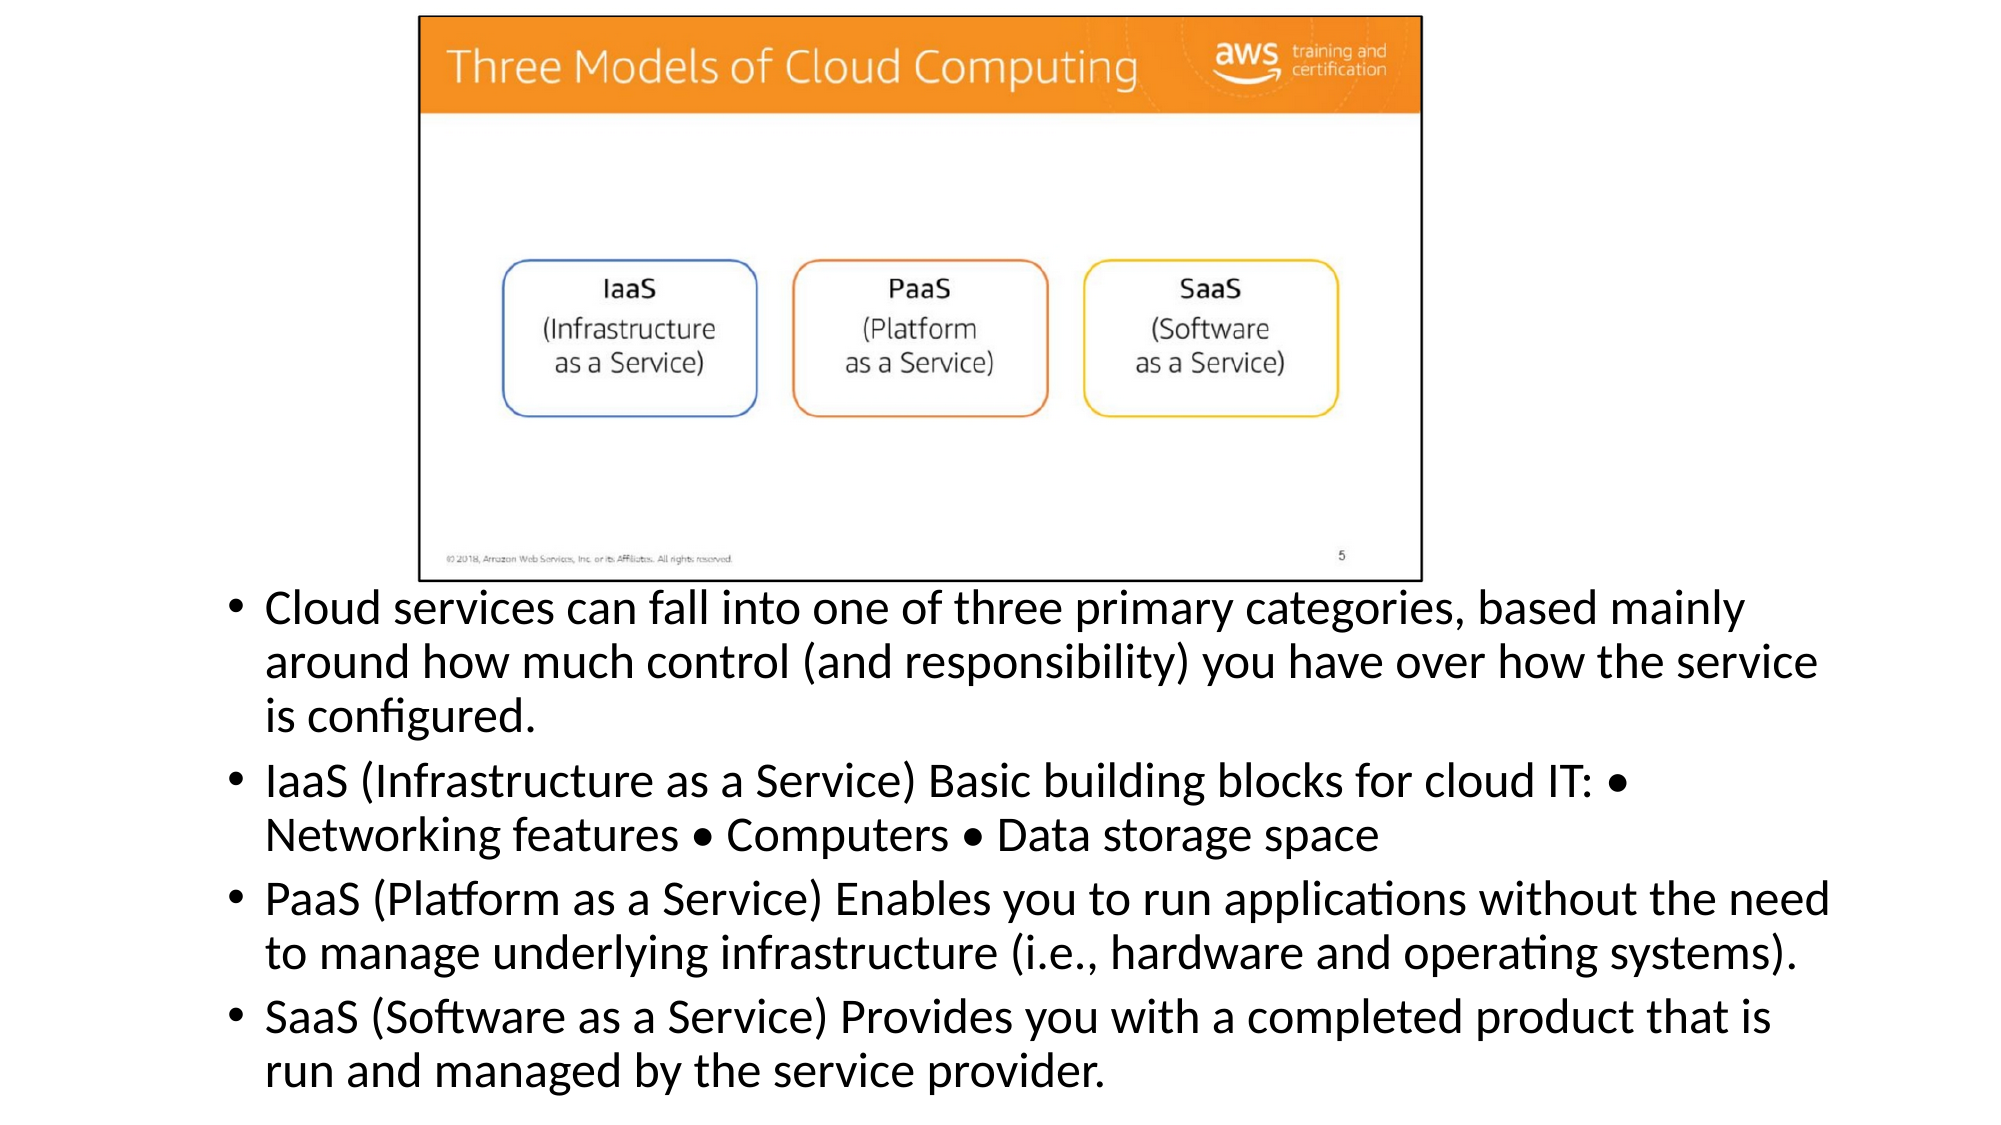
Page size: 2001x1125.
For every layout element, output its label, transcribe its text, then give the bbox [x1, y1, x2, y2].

list Cloud services can fall into one of three primary categories, based mainly around how much control (and responsibility) you have over how the service is configured. IaaS (Infrastructure as a Service) Basic building blocks for cloud IT: • Networking features • Computers • Data storage space PaaS (Platform as a Service) Enables you to run applications without the need to manage underlying infrastructure (i.e., hardware and operating systems). SaaS (Software as a Service) Provides you with a completed product that is run and managed by the service provider. [137, 574, 1863, 1111]
picture [413, 8, 1427, 586]
